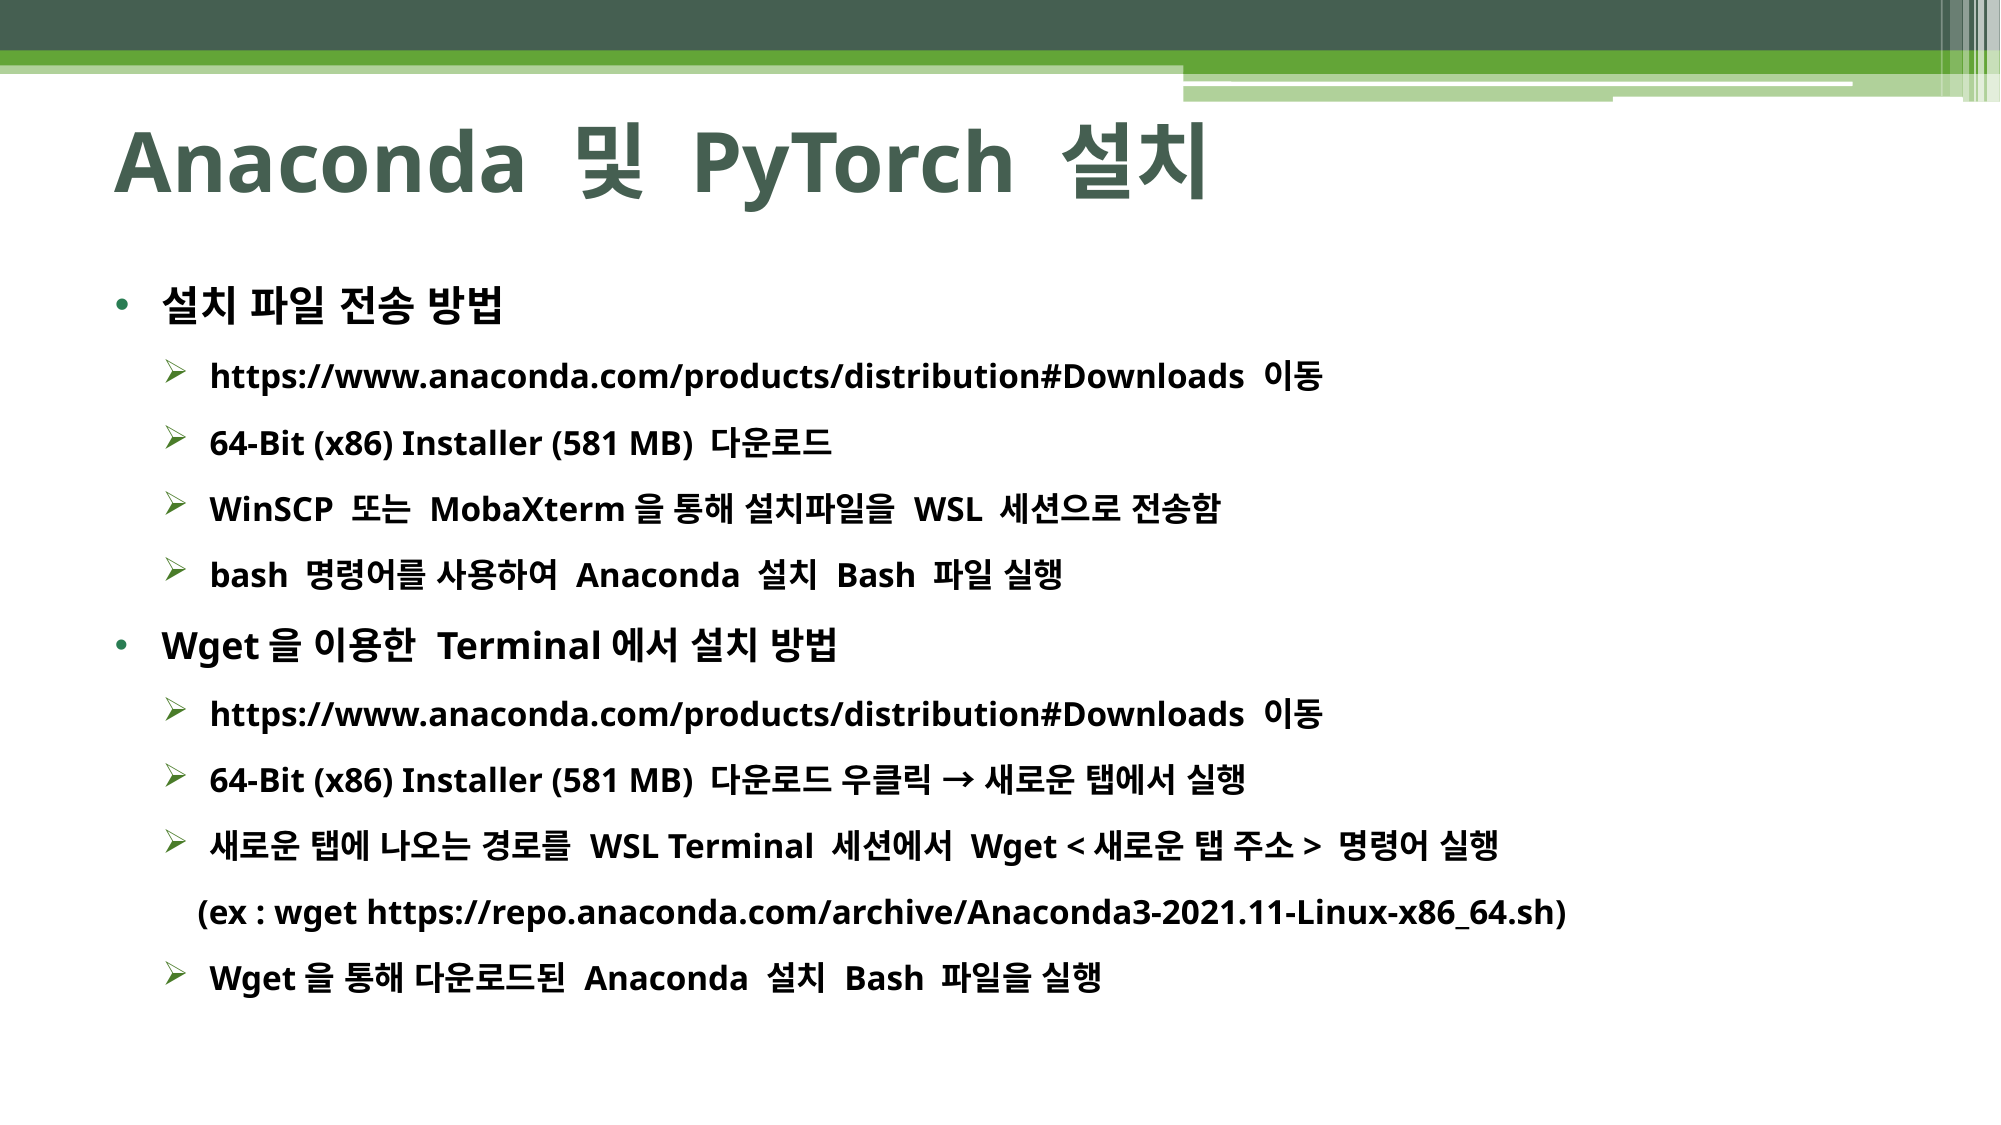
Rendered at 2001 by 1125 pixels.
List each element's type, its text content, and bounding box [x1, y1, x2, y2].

list 설치 파일 전송 방법 https://www.anaconda.com/products/distribution#Downloads 이동 64-Bit (x86) Installer (581 MB) 다운로드 WinSCP 또는 MobaXterm을 통해 설치파일을 WSL 세션으로 전송함 bash 명령어를 사용하여 Anaconda 설치 Bash 파일 실행 Wget을 이용한 Terminal에서 설치 방법 https://www.anaconda.com/products/distribution#Downloads 이동 64-Bit (x86) Installer (581 MB) 다운로드 우클릭 → 새로운 탭에서 실행 새로운 탭에 나오는 경로를 WSL Terminal 세션에서 Wget <새로운 탭 주소> 명령어 실행 (ex : wget https://repo.anaconda.com/archive/Anaconda3-2021.11-Linux-x86_64.sh) Wget을 통해 다운로드된 Anaconda 설치 Bash 파일을 실행 [99, 247, 1900, 1079]
title Anaconda 및 PyTorch 설치 [99, 71, 1900, 247]
